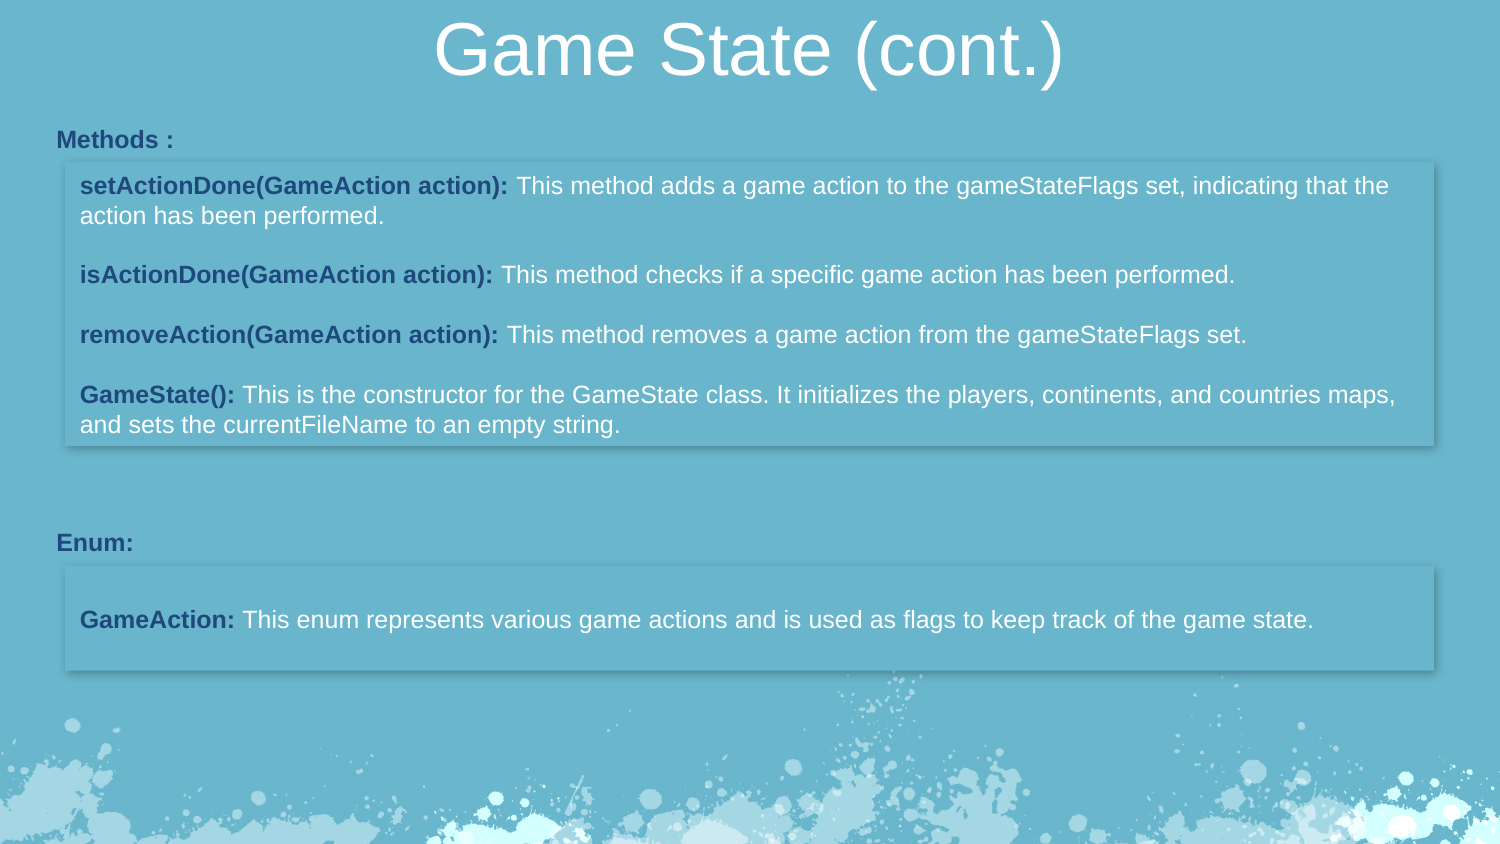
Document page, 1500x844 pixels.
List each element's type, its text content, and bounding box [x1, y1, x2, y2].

list Game State (cont.) [0, 0, 1500, 93]
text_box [41, 518, 1435, 673]
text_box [41, 115, 1435, 450]
picture [0, 93, 1500, 844]
